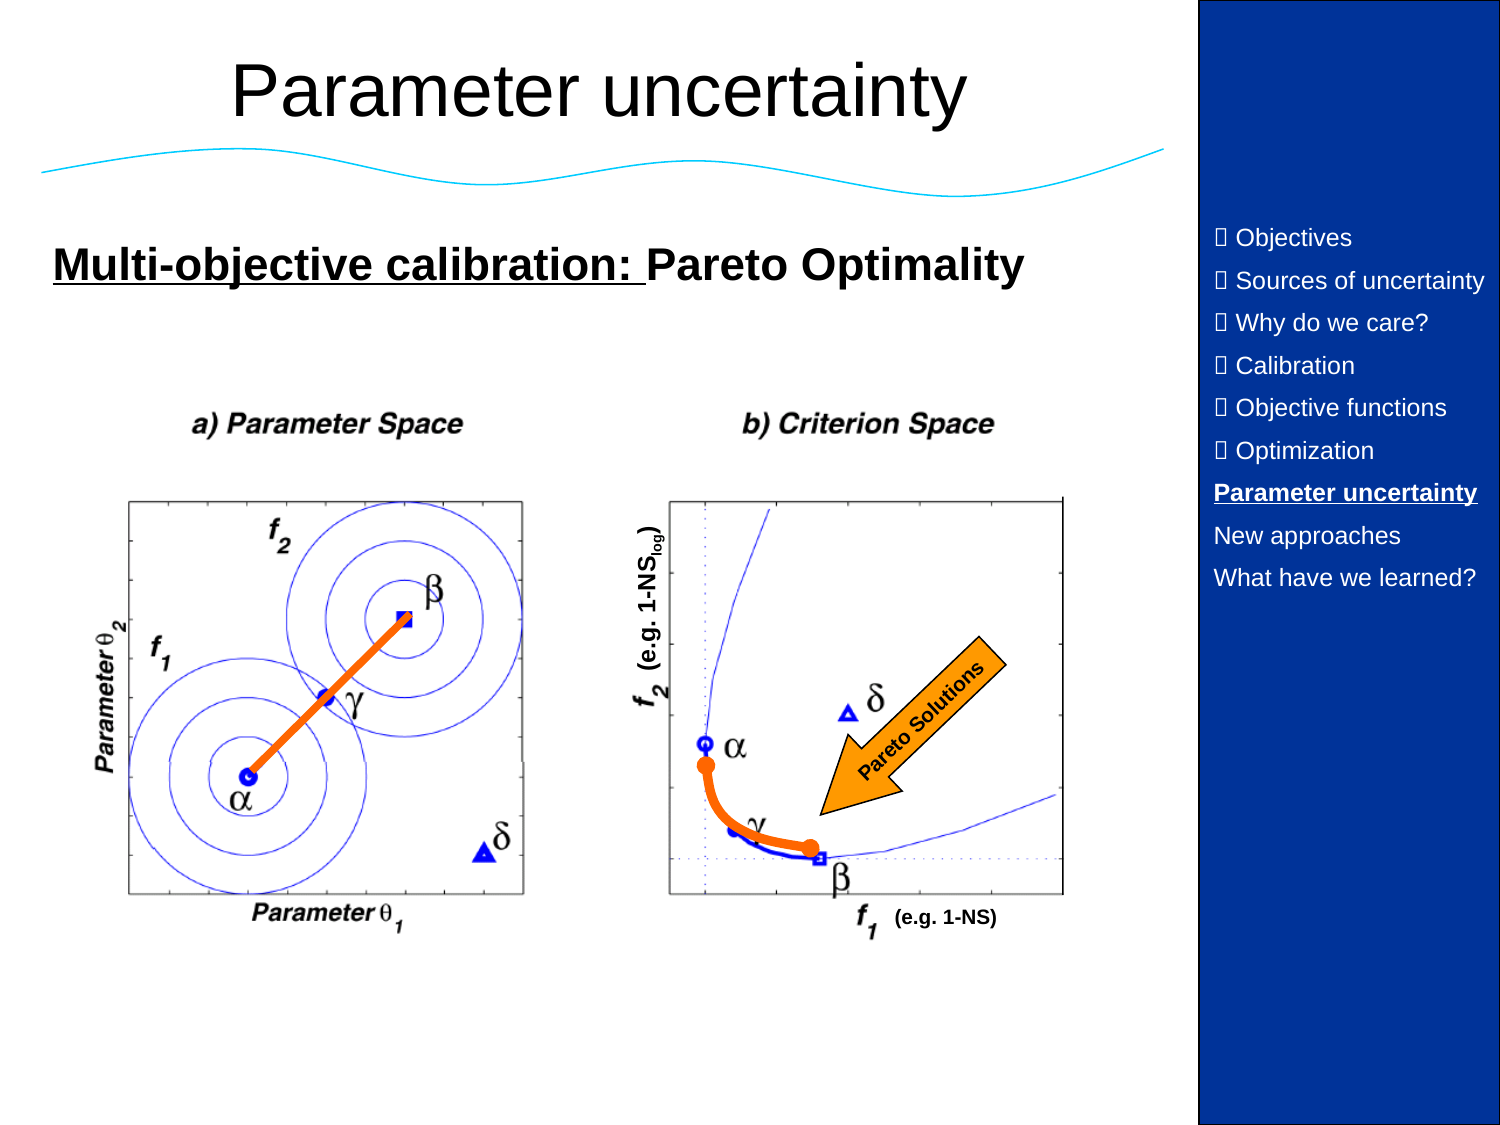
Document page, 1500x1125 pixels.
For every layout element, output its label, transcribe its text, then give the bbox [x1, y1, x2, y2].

text_box [1198, 0, 1500, 214]
text_box Parameter uncertainty [0, 0, 1199, 173]
text_box Multi-objective calibration: Pareto Optimality [37, 237, 1149, 1042]
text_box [64, 385, 1129, 965]
text_box [1198, 599, 1500, 1125]
text_box  Objectives  Sources of uncertainty  Why do we care?  Calibration  Objective functions  Optimization Parameter uncertainty New approaches What have we learned? [1198, 214, 1500, 599]
text_box [393, 173, 587, 185]
text_box [797, 173, 1095, 197]
